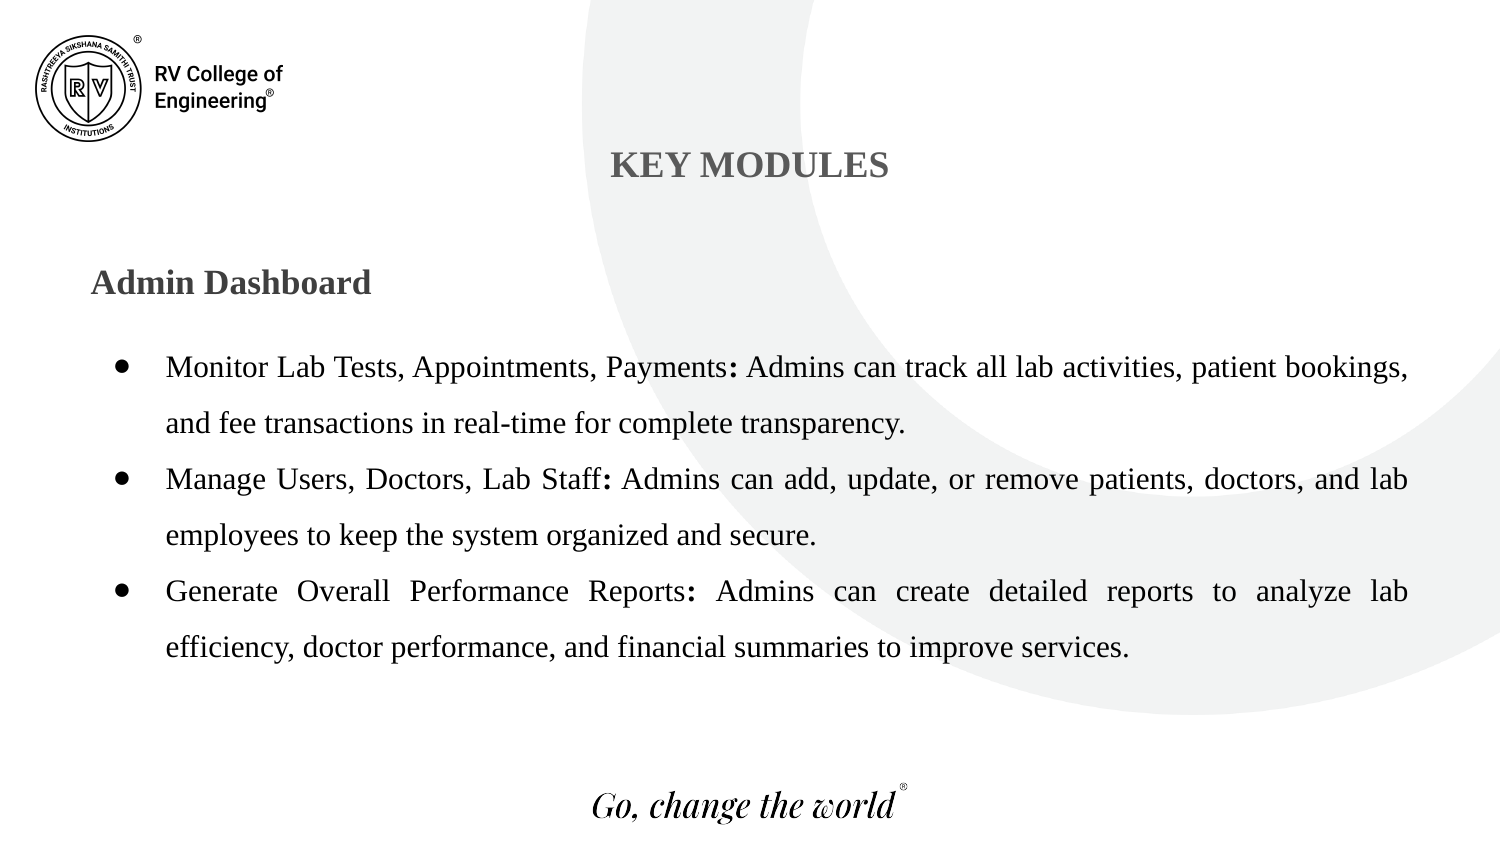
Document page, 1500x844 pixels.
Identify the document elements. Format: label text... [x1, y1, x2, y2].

text_box KEY MODULES [176, 146, 1324, 223]
text_box Admin Dashboard Monitor Lab Tests, Appointments, Payments: Admins can track all lab activities, patient bookings, and fee transactions in real-time for complete transparency. Manage Users, Doctors, Lab Staff: Admins can add, update, or remove patients, doctors, and lab employees to keep the system organized and secure. Generate Overall Performance Reports: Admins can create detailed reports to analyze lab efficiency, doctor performance, and financial summaries to improve services. [75, 223, 1425, 776]
picture [0, 0, 1500, 844]
